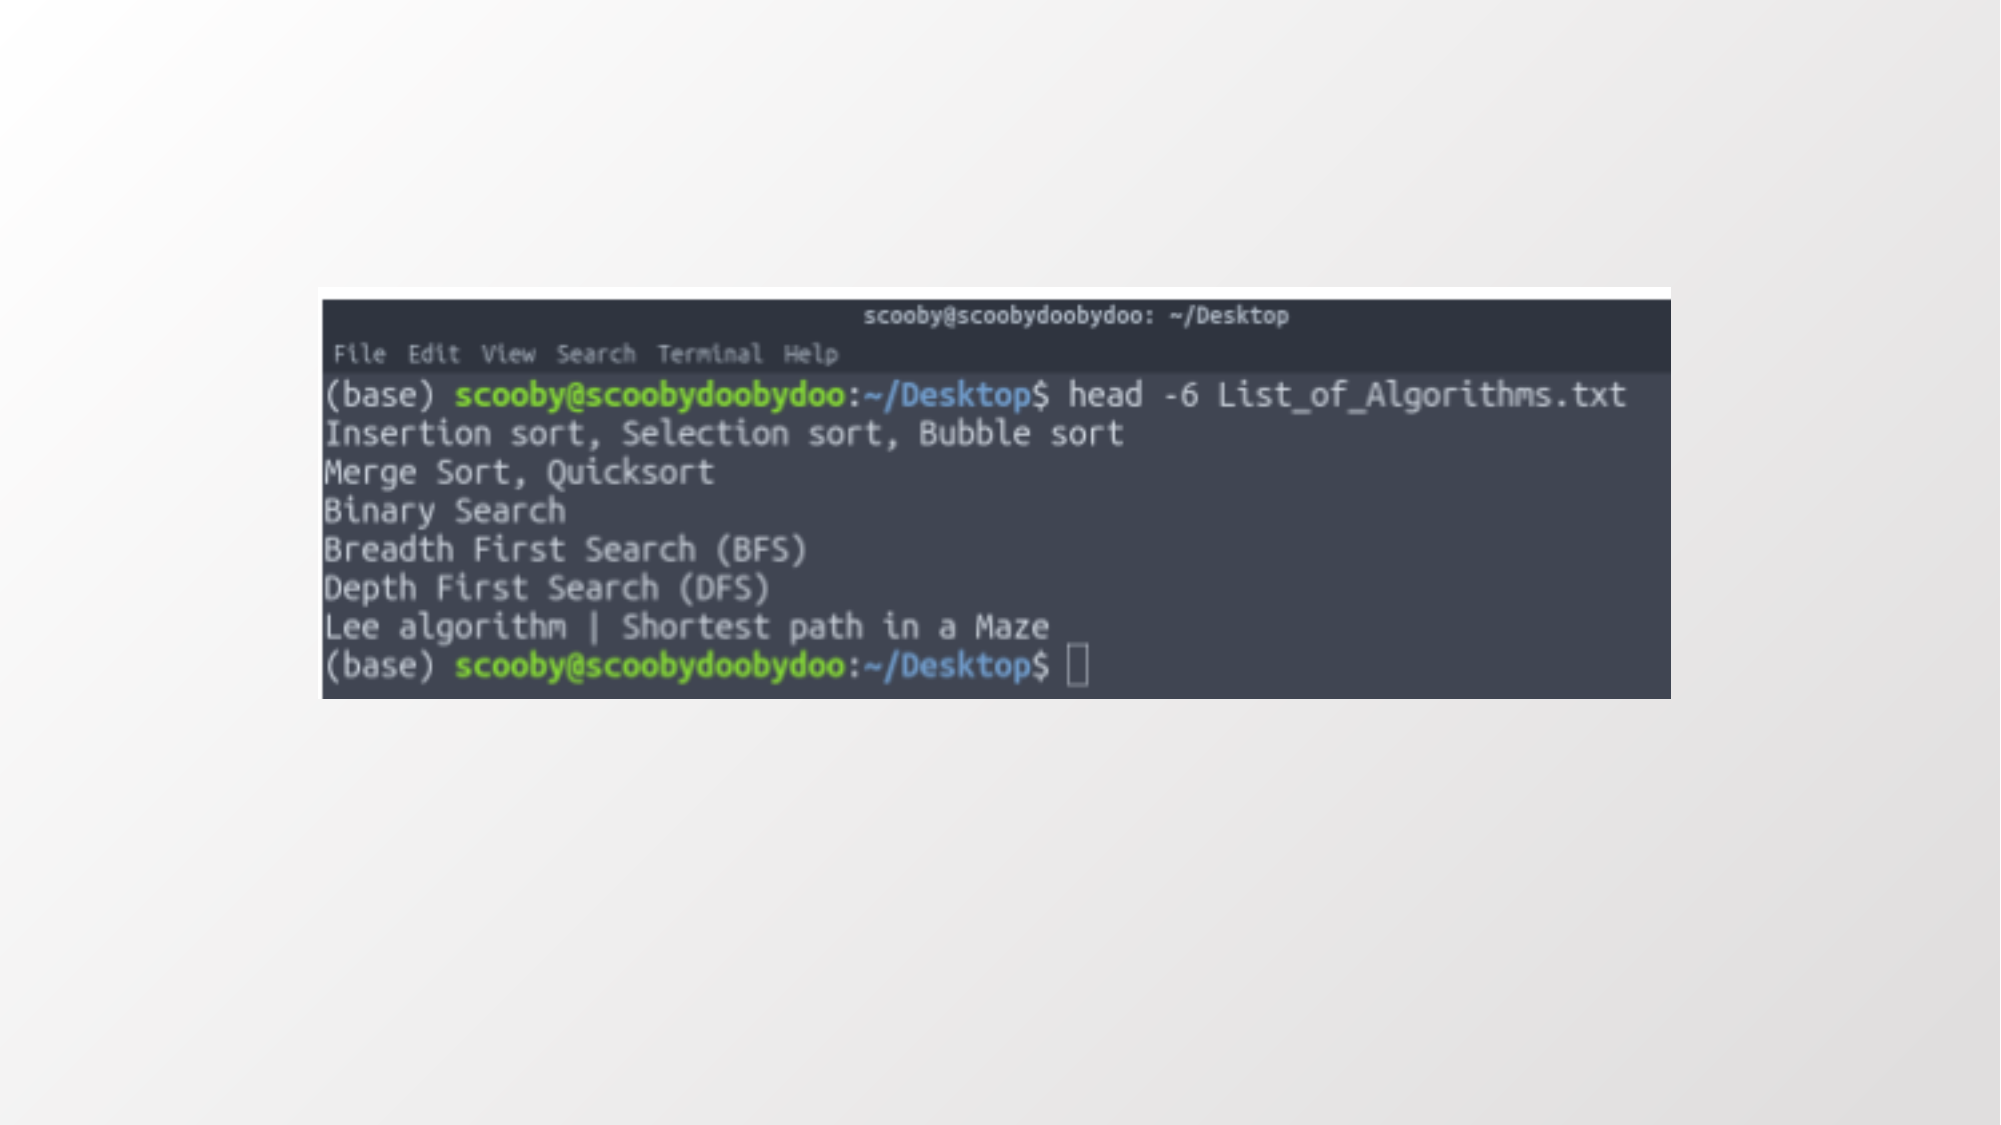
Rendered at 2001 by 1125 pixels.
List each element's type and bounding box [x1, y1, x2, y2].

picture [318, 287, 1671, 699]
